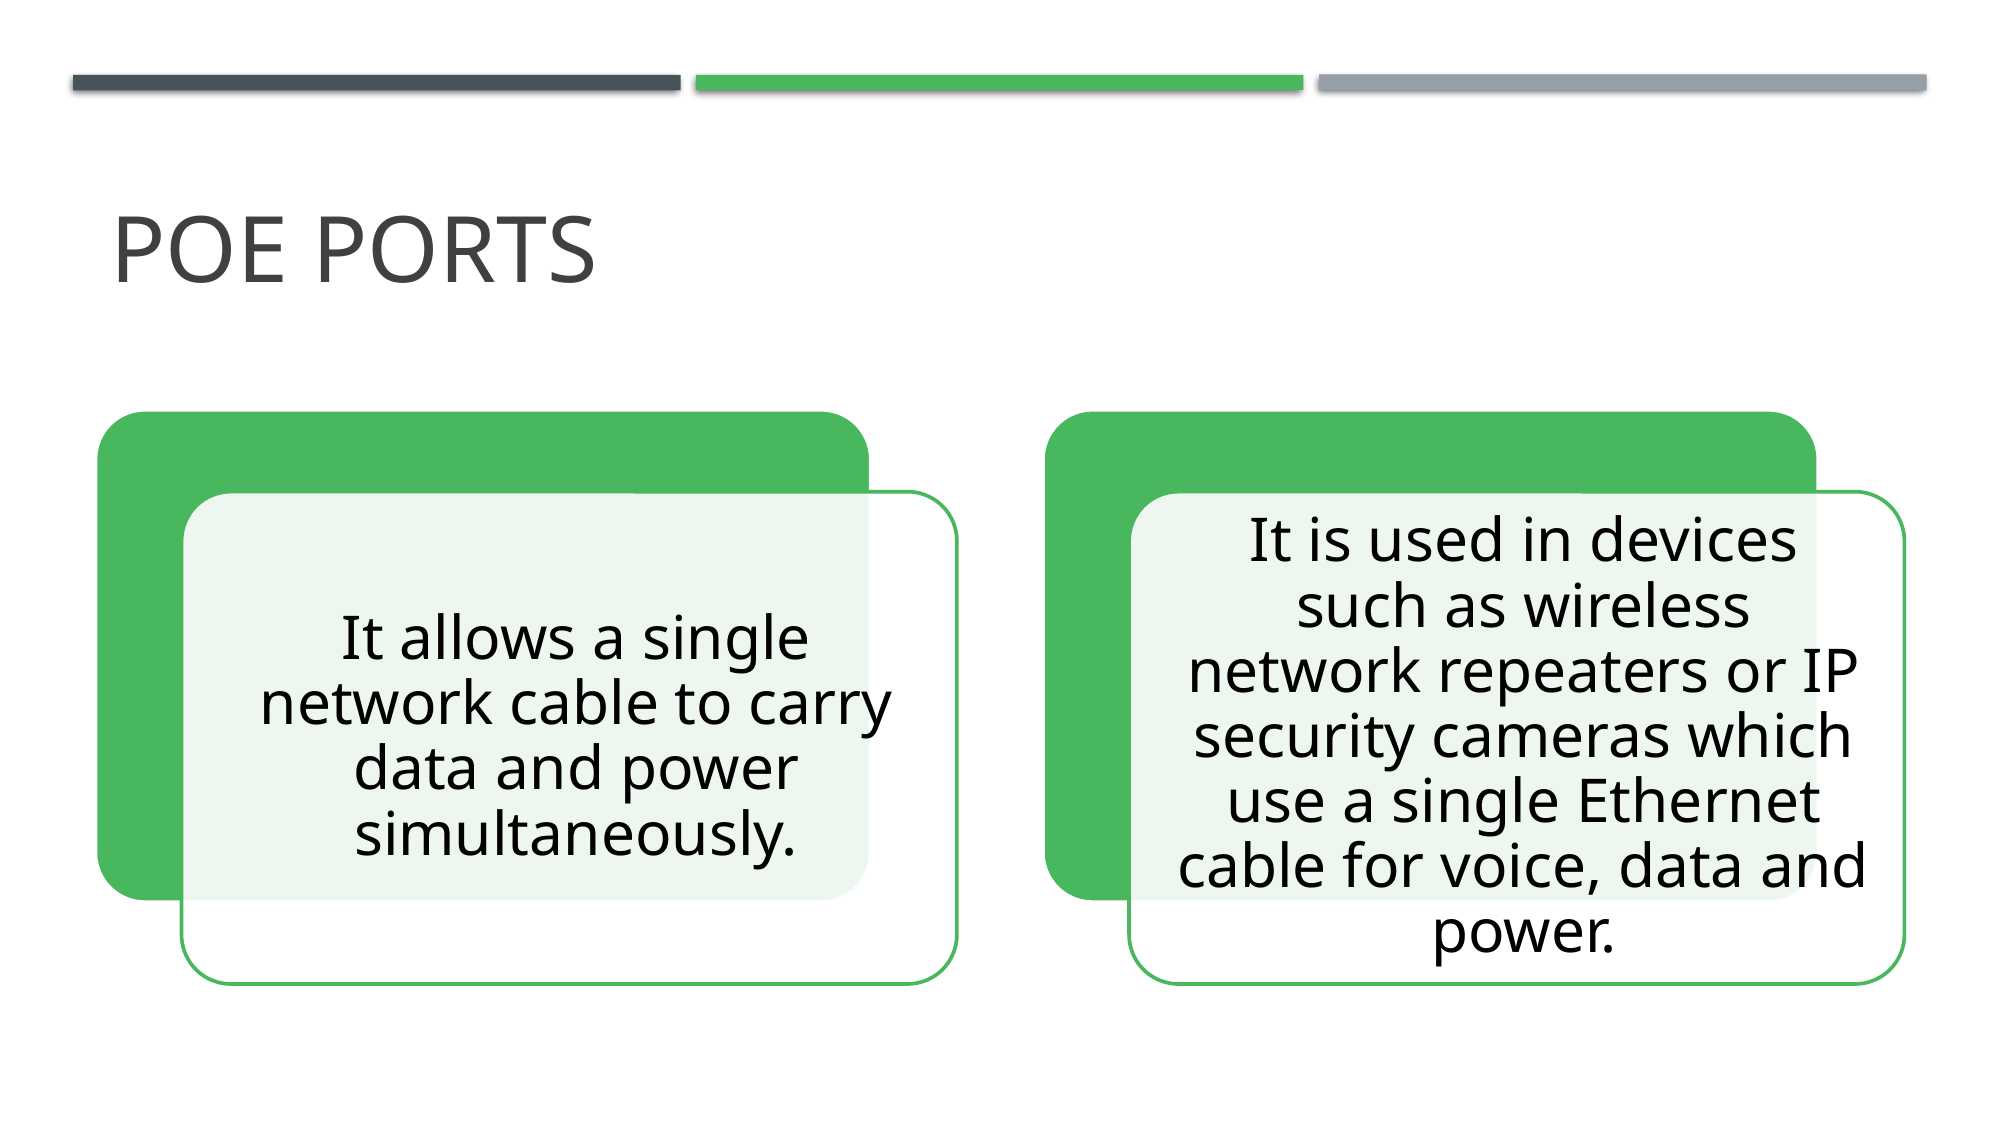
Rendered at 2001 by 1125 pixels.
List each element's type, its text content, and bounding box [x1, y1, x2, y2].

title Poe ports [95, 115, 1905, 311]
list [94, 383, 1906, 1011]
